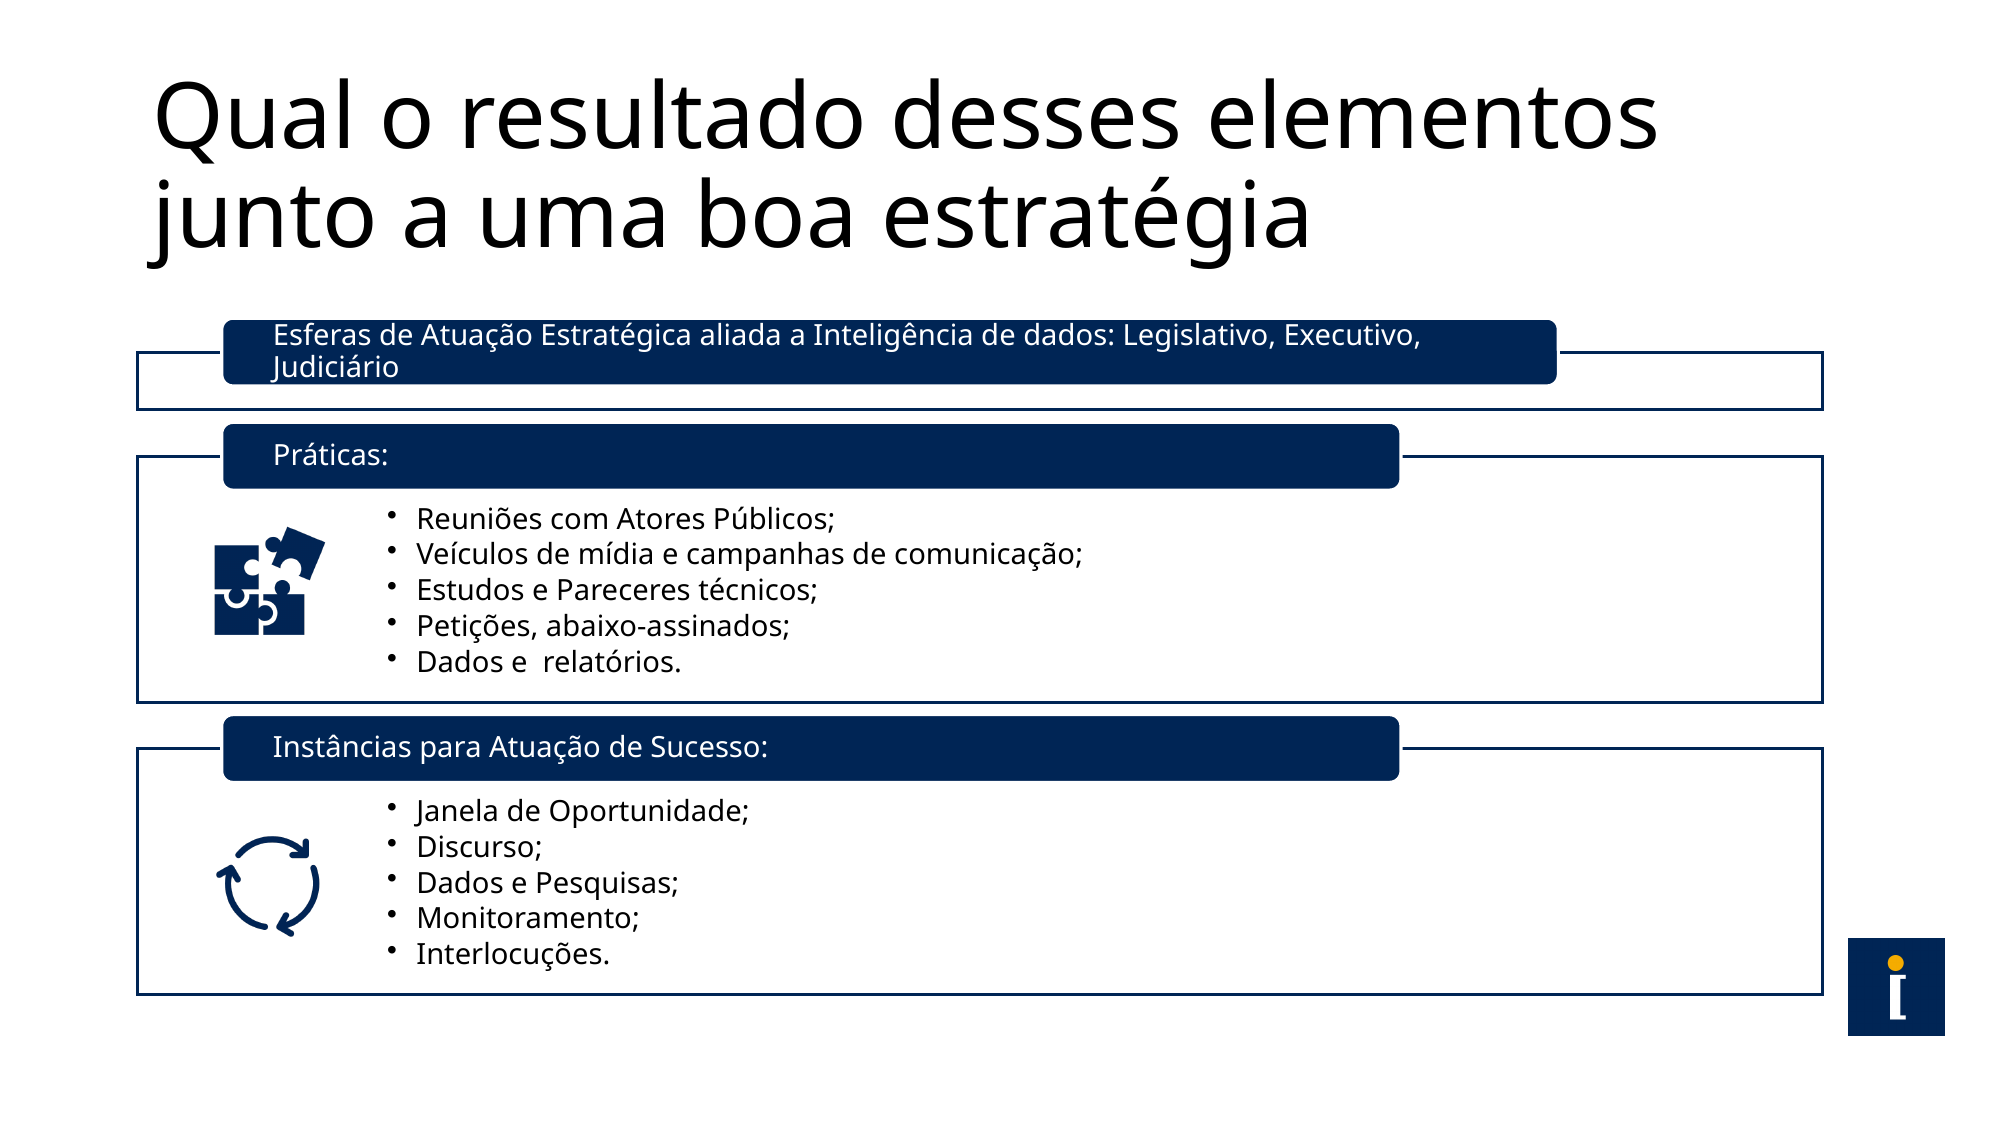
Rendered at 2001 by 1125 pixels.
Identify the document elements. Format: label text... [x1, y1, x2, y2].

title Qual o resultado desses elementos junto a uma boa estratégia [137, 59, 1863, 278]
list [136, 298, 1823, 1014]
picture [193, 505, 345, 657]
picture [1847, 938, 1946, 1036]
picture [193, 808, 345, 961]
